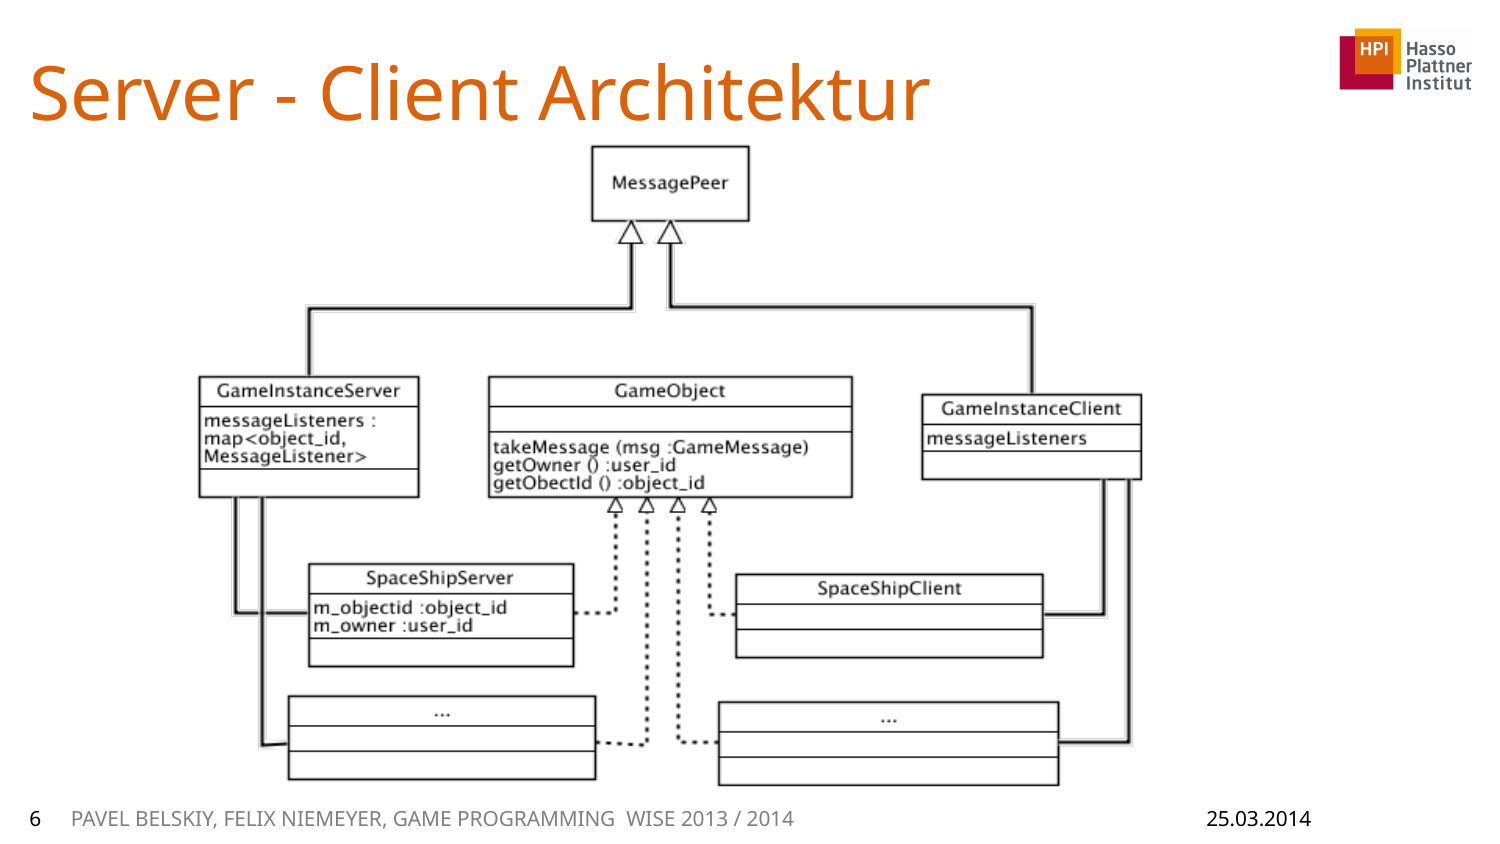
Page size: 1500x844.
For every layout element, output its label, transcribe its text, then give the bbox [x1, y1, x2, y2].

picture [160, 109, 1180, 823]
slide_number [1187, 805, 1312, 836]
title Server - Client Architektur [29, 38, 1312, 216]
picture [1338, 26, 1475, 93]
footer PAVEL BELSKIY, FELIX NIEMEYER, GAME PROGRAMMING WISE 2013 / 2014 [70, 805, 1182, 836]
slide_number 6 [29, 805, 65, 836]
